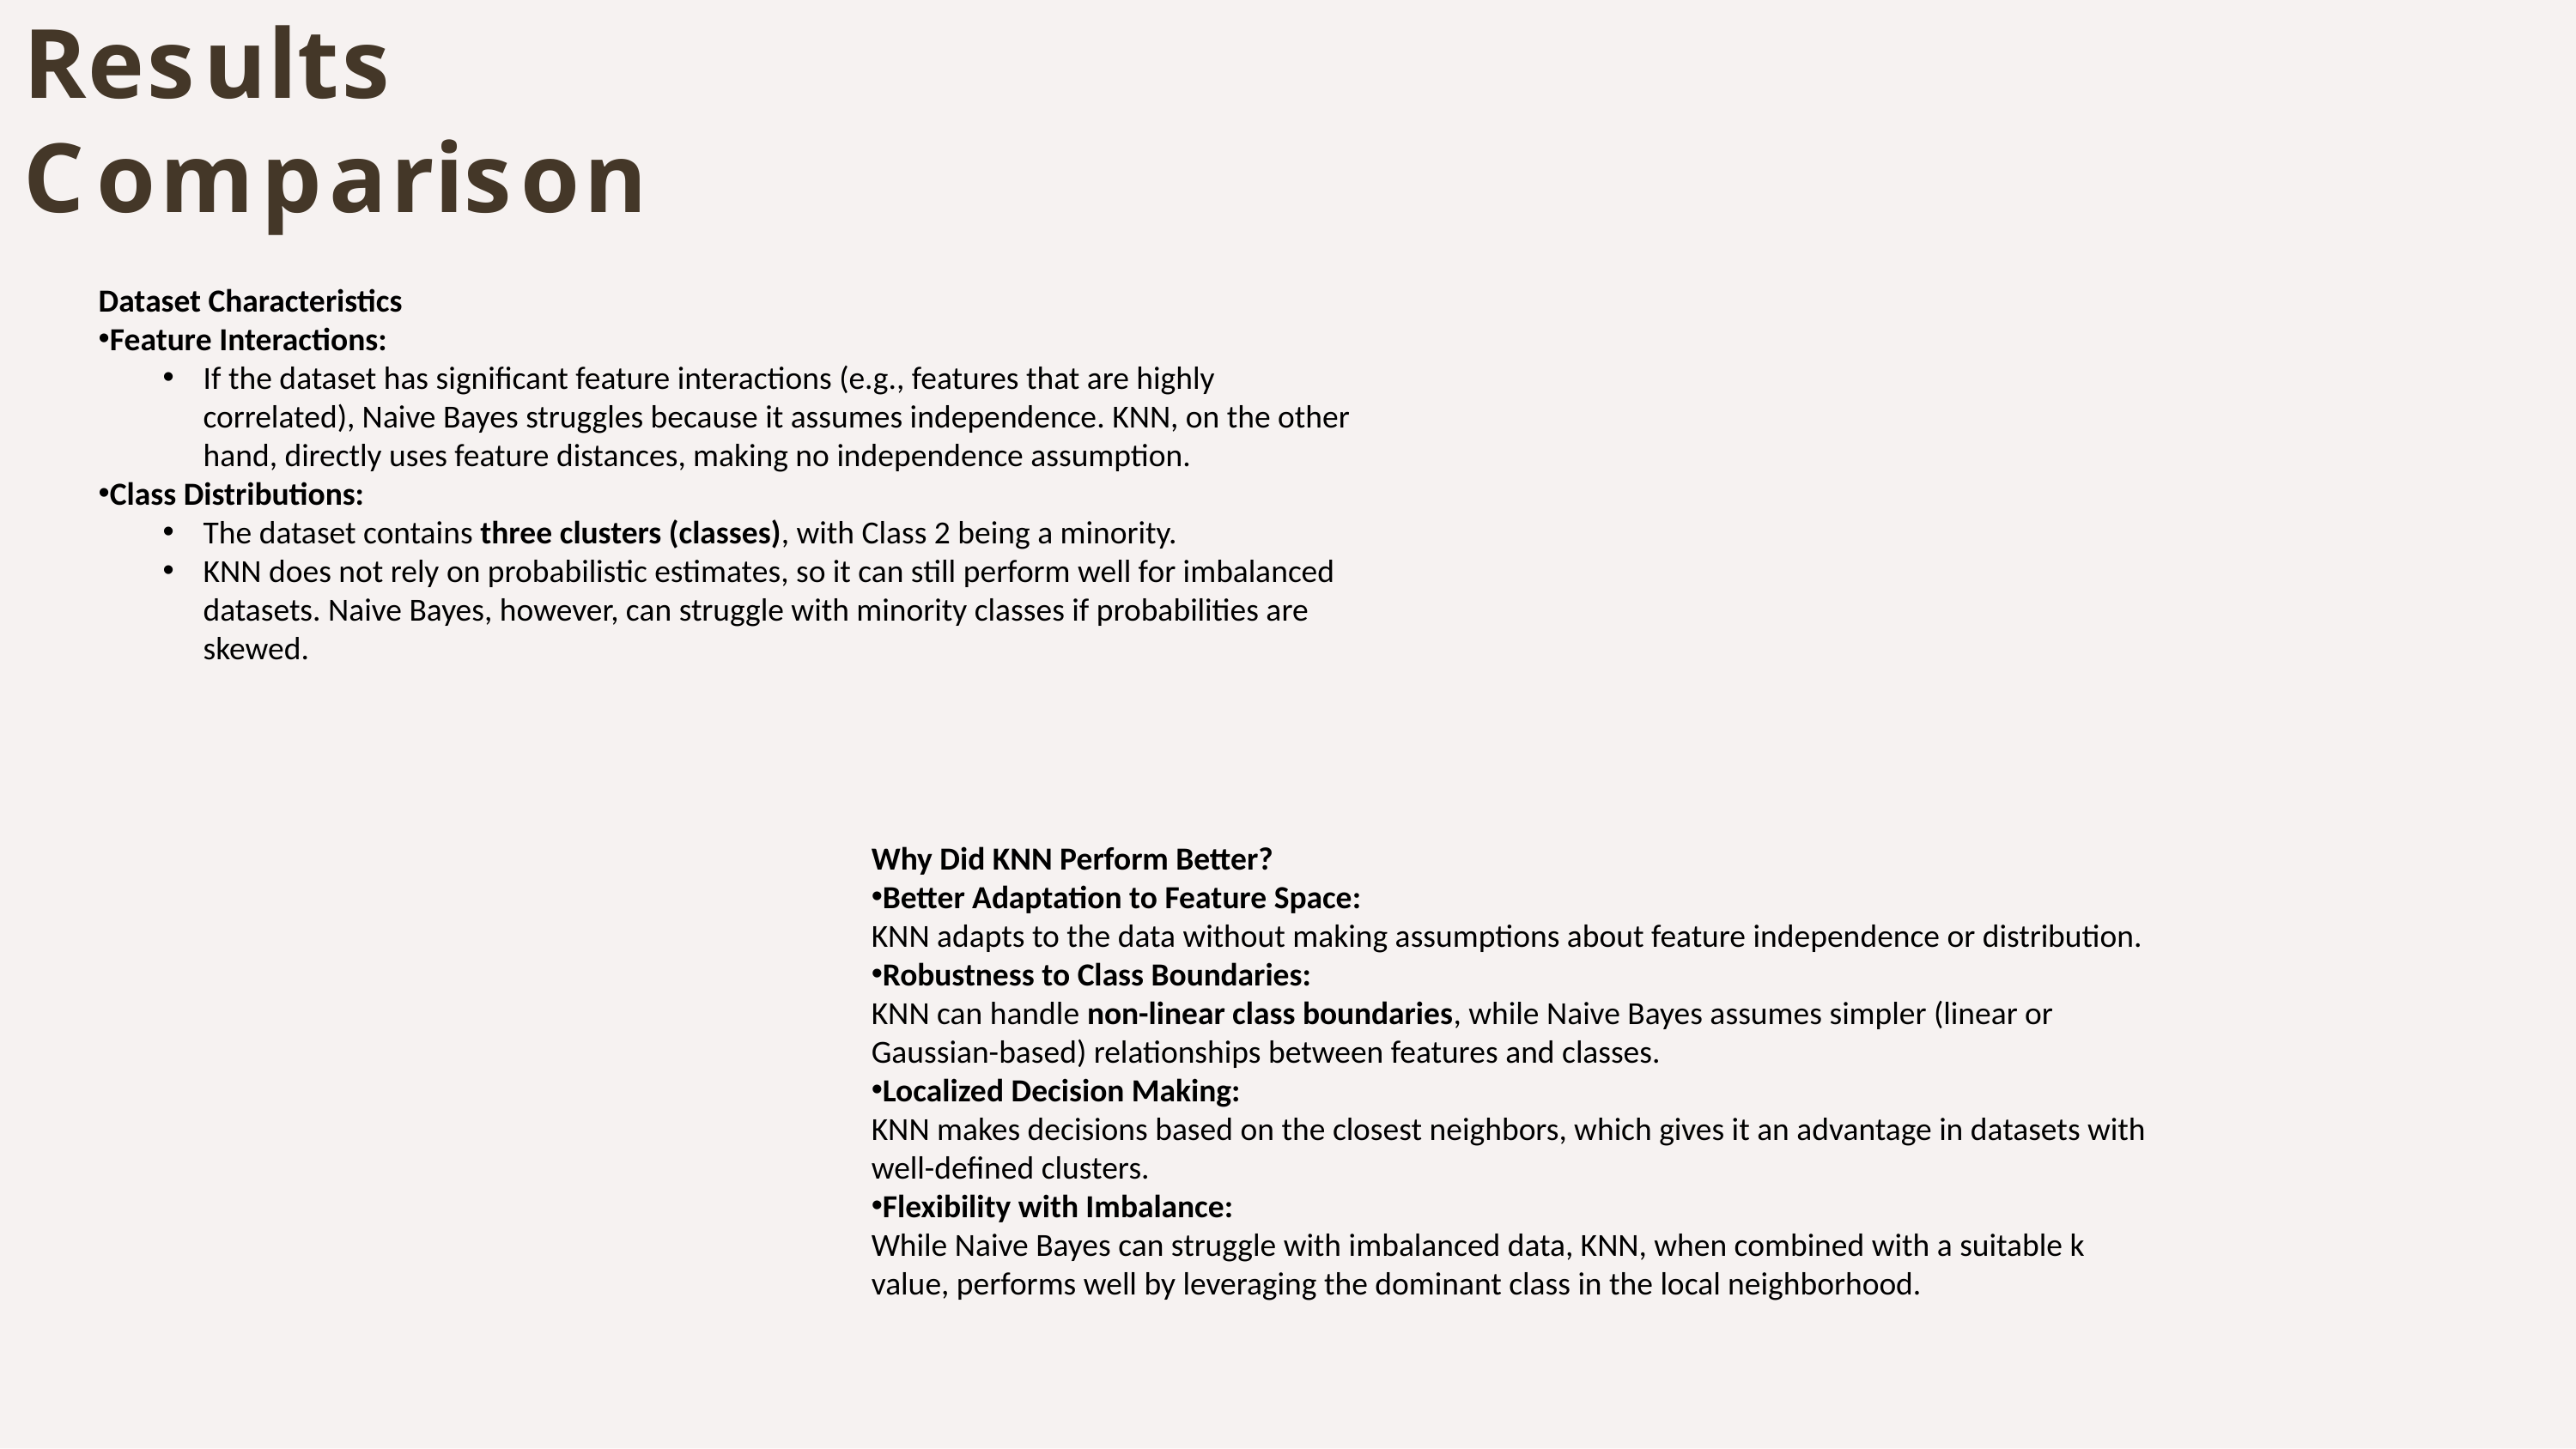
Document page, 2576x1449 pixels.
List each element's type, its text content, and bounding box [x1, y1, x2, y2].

text_box Dataset Characteristics Feature Interactions: If the dataset has significant feature interactions (e.g., features that are highly correlated), Naive Bayes struggles because it assumes independence. KNN, on the other hand, directly uses feature distances, making no independence assumption. Class Distributions: The dataset contains three clusters (classes), with Class 2 being a minority. KNN does not rely on probabilistic estimates, so it can still perform well for imbalanced datasets. Naive Bayes, however, can struggle with minority classes if probabilities are skewed. [85, 273, 1374, 673]
title Results Comparison [21, 0, 961, 245]
text_box Why Did KNN Perform Better? Better Adaptation to Feature Space: KNN adapts to the data without making assumptions about feature independence or distribution. Robustness to Class Boundaries: KNN can handle non-linear class boundaries, while Naive Bayes assumes simpler (linear or Gaussian-based) relationships between features and classes. Localized Decision Making: KNN makes decisions based on the closest neighbors, which gives it an advantage in datasets with well-defined clusters. Flexibility with Imbalance: While Naive Bayes can struggle with imbalanced data, KNN, when combined with a suitable k value, performs well by leveraging the dominant class in the local neighborhood. [858, 831, 2164, 1307]
